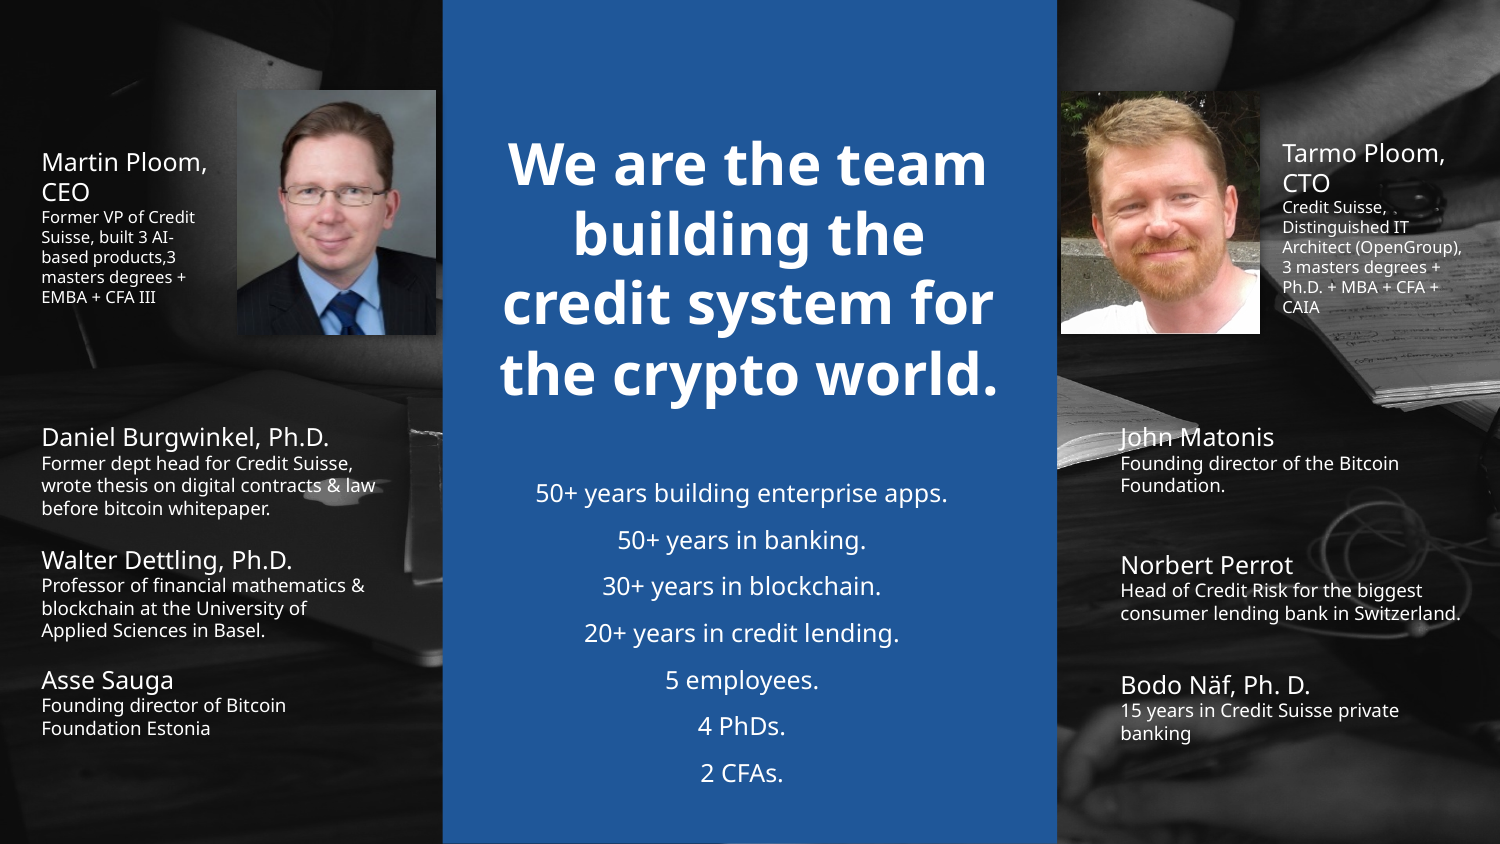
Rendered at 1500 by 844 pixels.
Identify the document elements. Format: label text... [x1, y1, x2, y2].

text_box John Matonis Founding director of the Bitcoin Foundation. Norbert Perrot Head of Credit Risk for the biggest consumer lending bank in Switzerland. Bodo Näf, Ph. D. 15 years in Credit Suisse private banking [1105, 406, 1477, 689]
picture [1058, 0, 1500, 844]
text_box Tarmo Ploom, CTO Credit Suisse, Distinguished IT Architect (OpenGroup), 3 masters degrees + Ph.D. + MBA + CFA + CAIA [1267, 122, 1486, 212]
text_box Daniel Burgwinkel, Ph.D. Former dept head for Credit Suisse, wrote thesis on digital contracts & law before bitcoin whitepaper. Walter Dettling, Ph.D. Professor of financial mathematics & blockchain at the University of Applied Sciences in Basel. Asse Sauga Founding director of Bitcoin Foundation Estonia [26, 406, 393, 804]
title We are the team building the credit system for the crypto world. [471, 178, 1027, 422]
picture [0, 0, 442, 844]
text_box Martin Ploom, CEO Former VP of Credit Suisse, built 3 AI-based products,3 masters degrees + EMBA + CFA III [26, 131, 224, 326]
subtitle 50+ years building enterprise apps. 50+ years in banking. 30+ years in blockchain. 20+ years in credit lending. 5 employees. 4 PhDs. 2 CFAs. [440, 462, 1045, 666]
